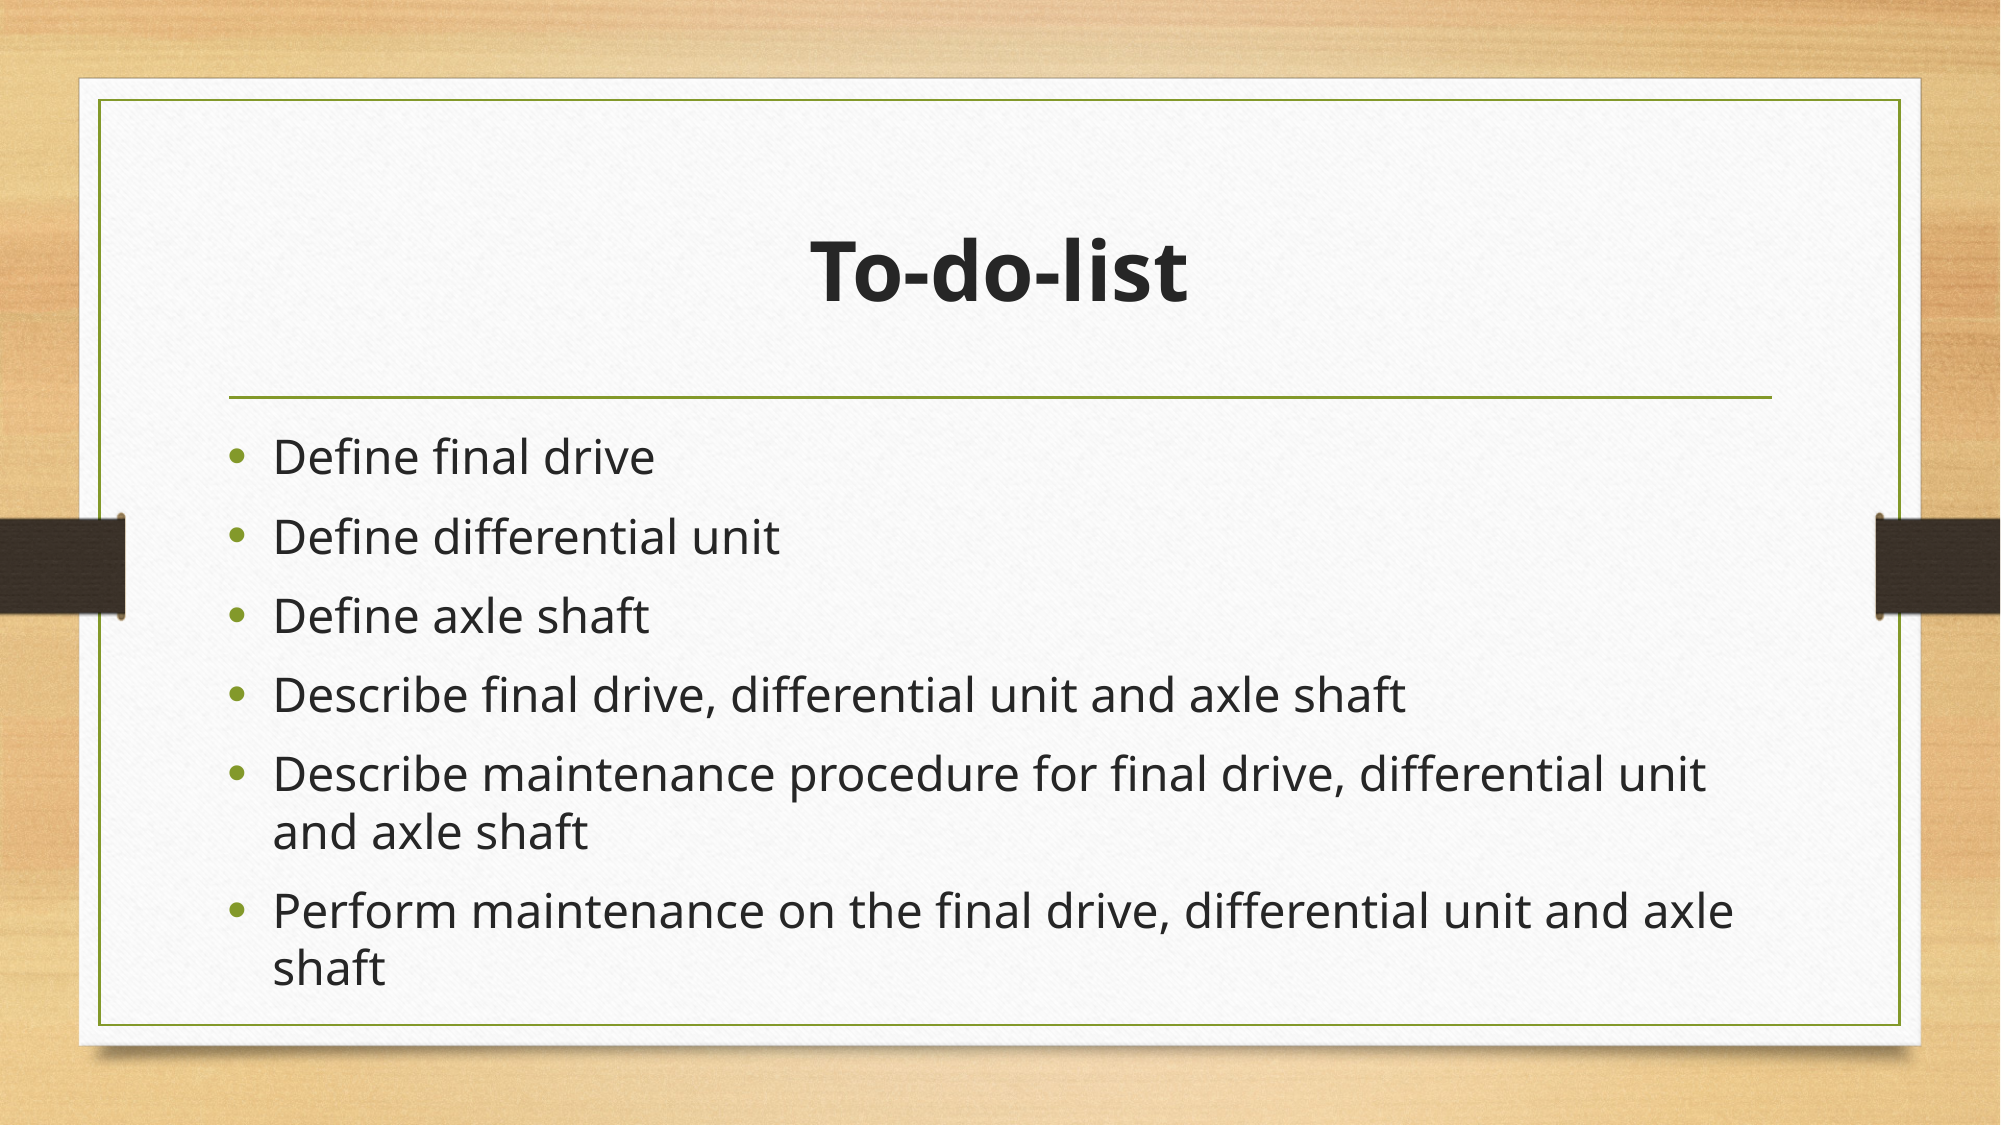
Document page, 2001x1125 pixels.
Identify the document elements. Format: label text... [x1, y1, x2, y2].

picture [0, 0, 2001, 1125]
list Define final drive Define differential unit Define axle shaft Describe final drive, differential unit and axle shaft Describe maintenance procedure for final drive, differential unit and axle shaft Perform maintenance on the final drive, differential unit and axle shaft [212, 419, 1788, 1006]
title To-do-list [212, 161, 1788, 375]
